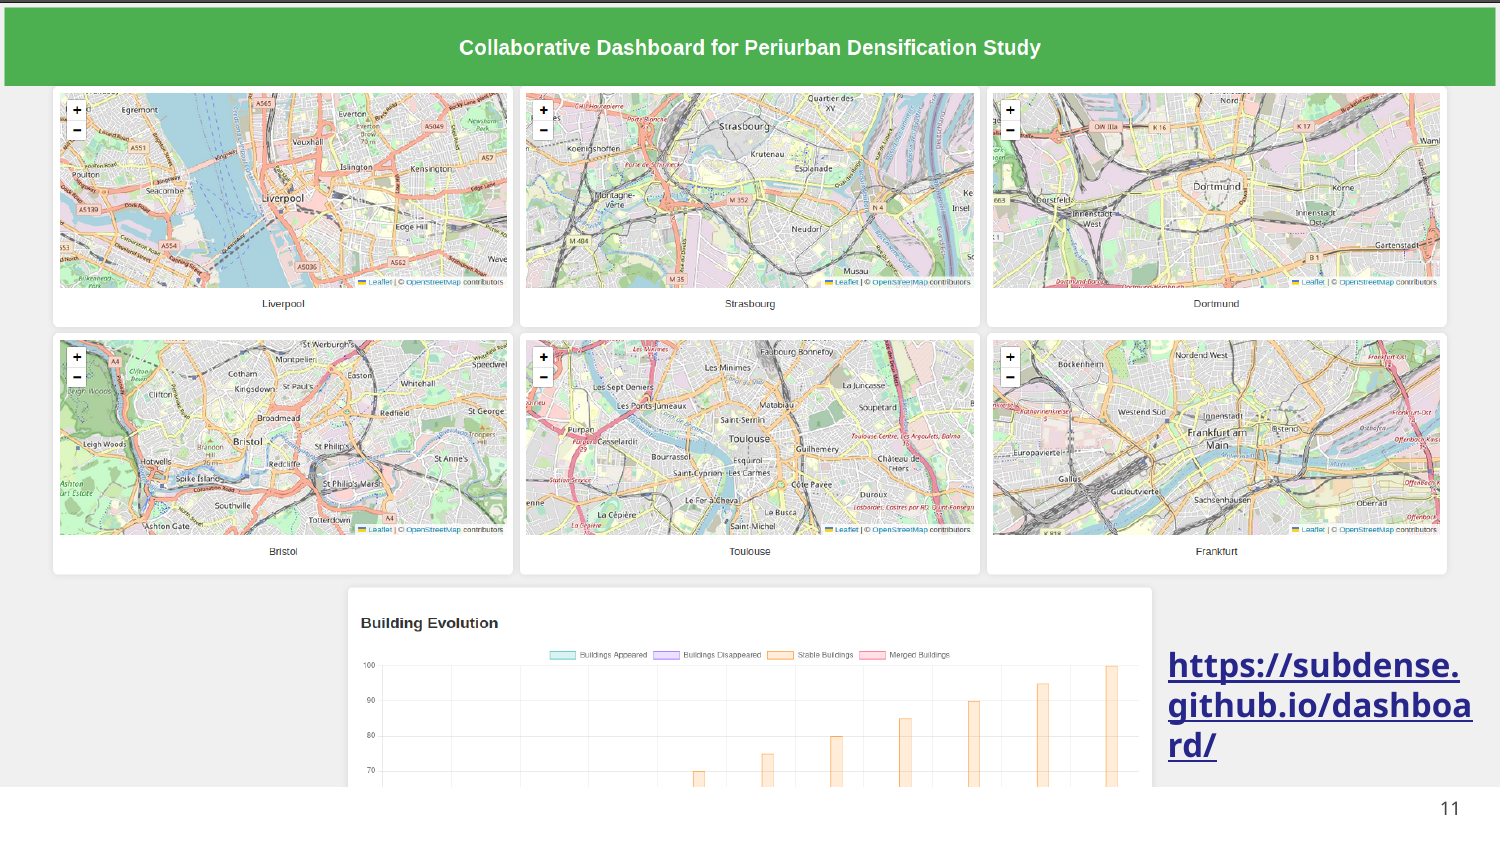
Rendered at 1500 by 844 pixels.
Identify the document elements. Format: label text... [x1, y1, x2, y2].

picture [0, 0, 1500, 788]
slide_number ‹#› [1386, 795, 1477, 842]
